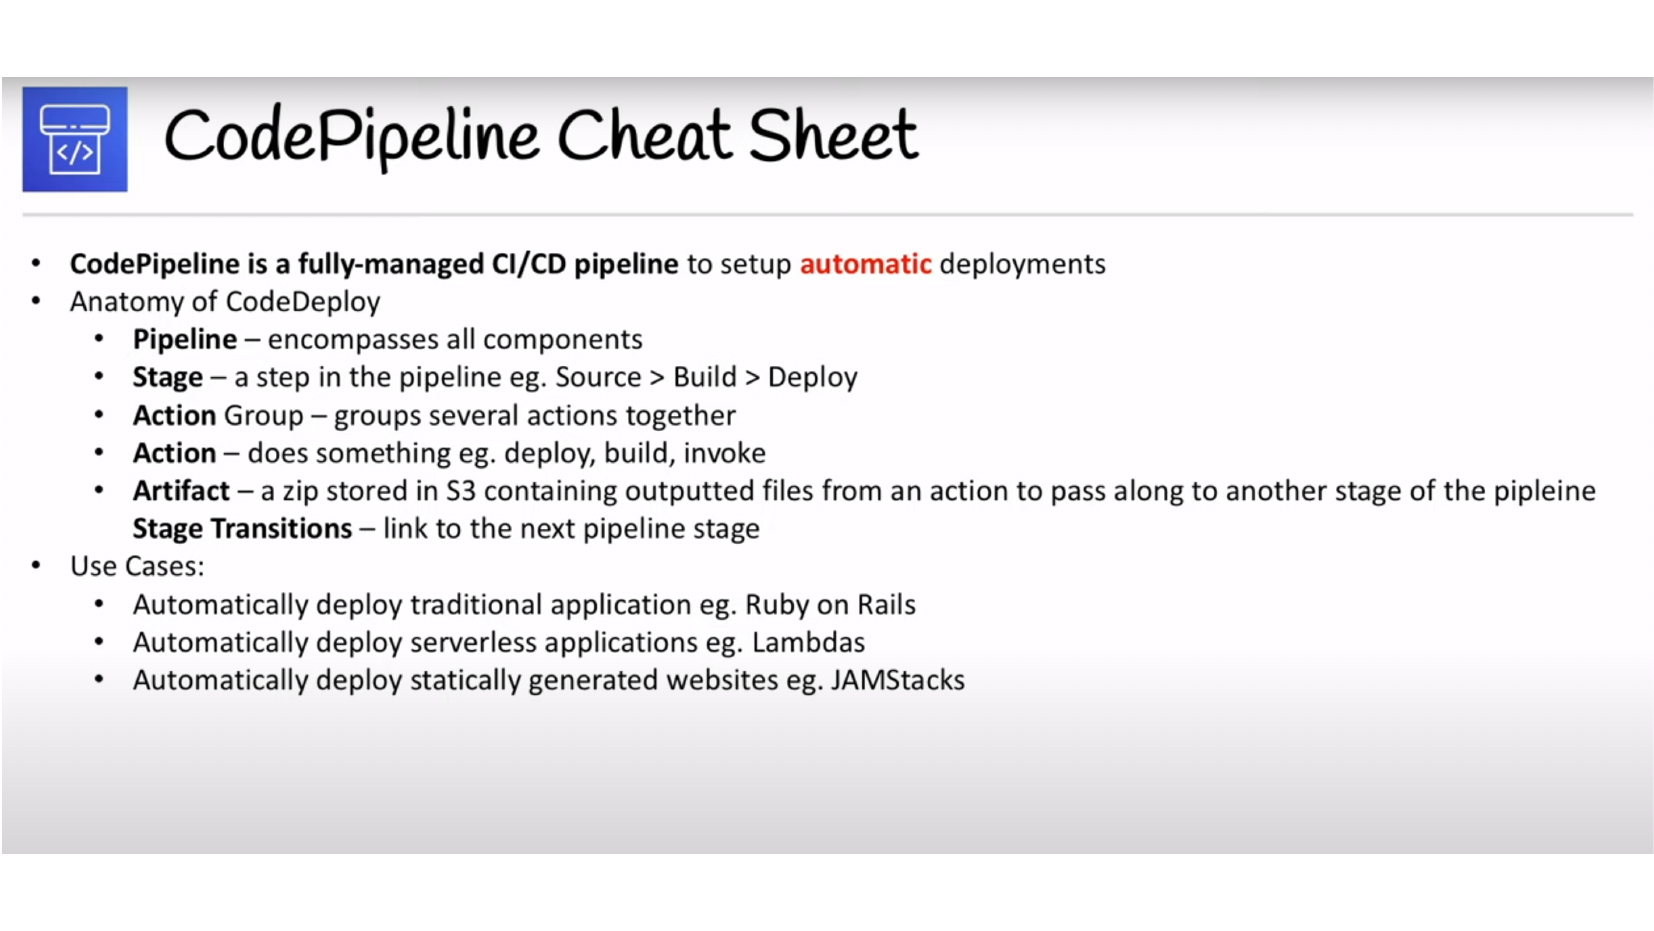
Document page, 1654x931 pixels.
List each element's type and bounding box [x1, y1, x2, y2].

picture [2, 77, 1654, 854]
